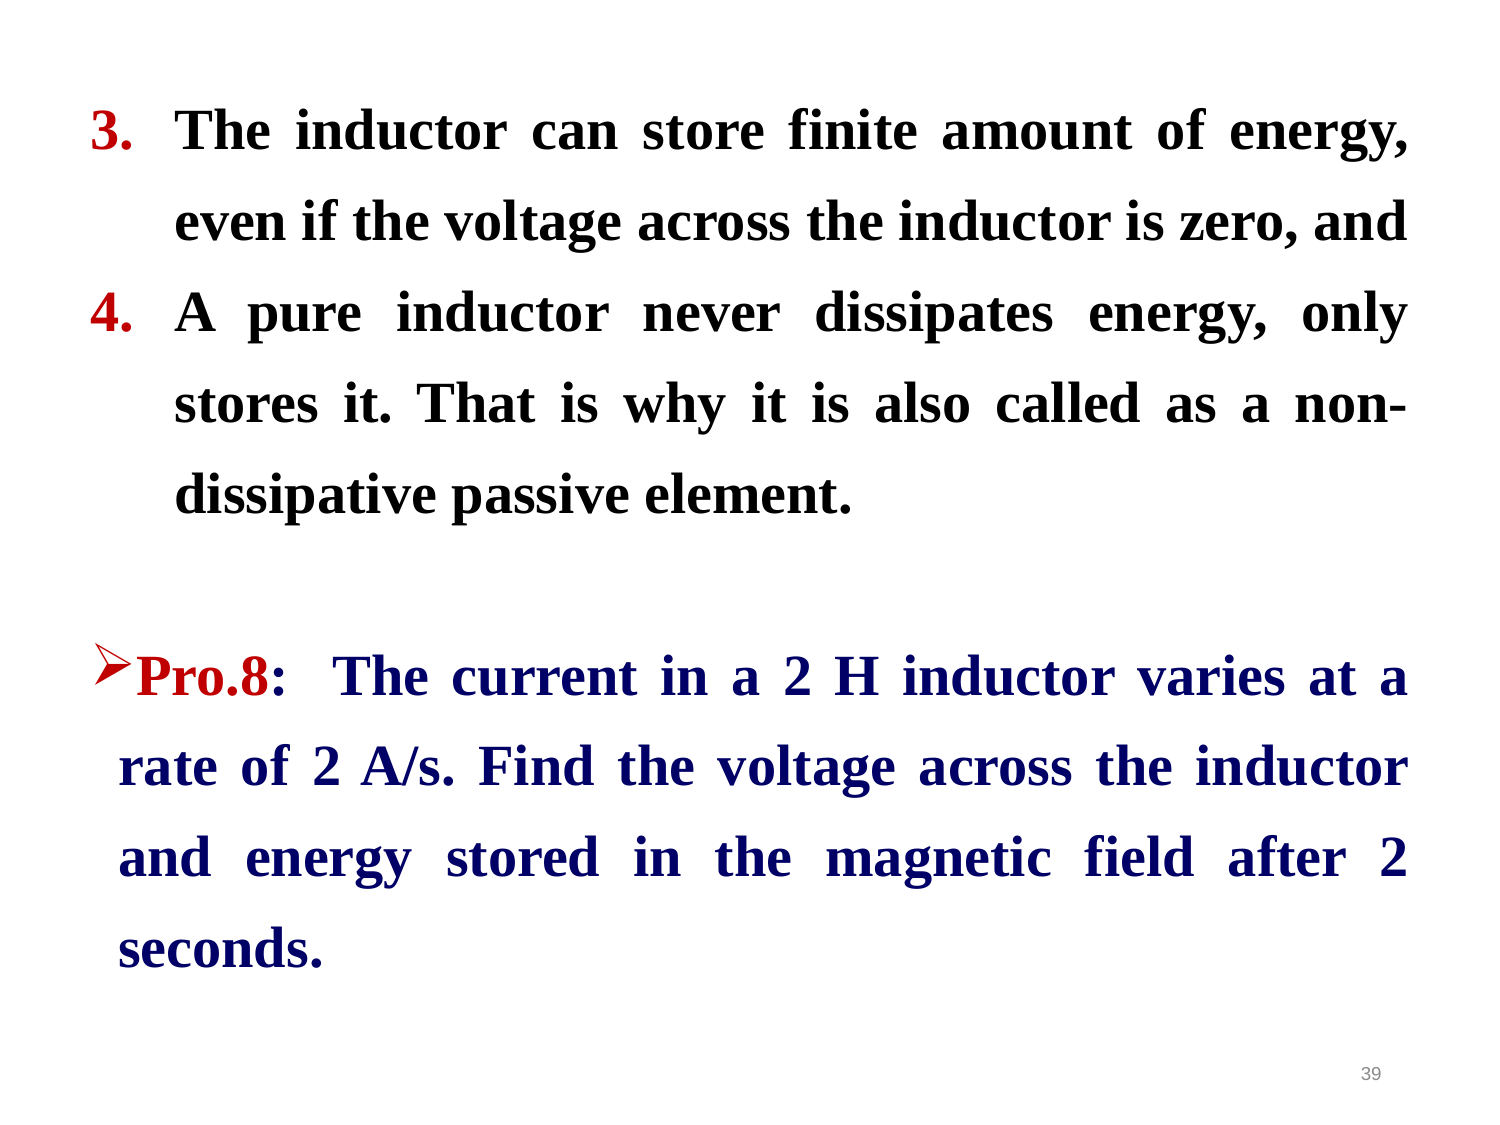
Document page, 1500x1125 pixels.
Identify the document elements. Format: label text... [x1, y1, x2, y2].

list The inductor can store finite amount of energy, even if the voltage across the inductor is zero, and A pure inductor never dissipates energy, only stores it. That is why it is also called as a non-dissipative passive element. Pro.8: The current in a 2 H inductor varies at a rate of 2 A/s. Find the voltage across the inductor and energy stored in the magnetic field after 2 seconds. [75, 62, 1425, 888]
slide_number 39 [1059, 1042, 1397, 1103]
